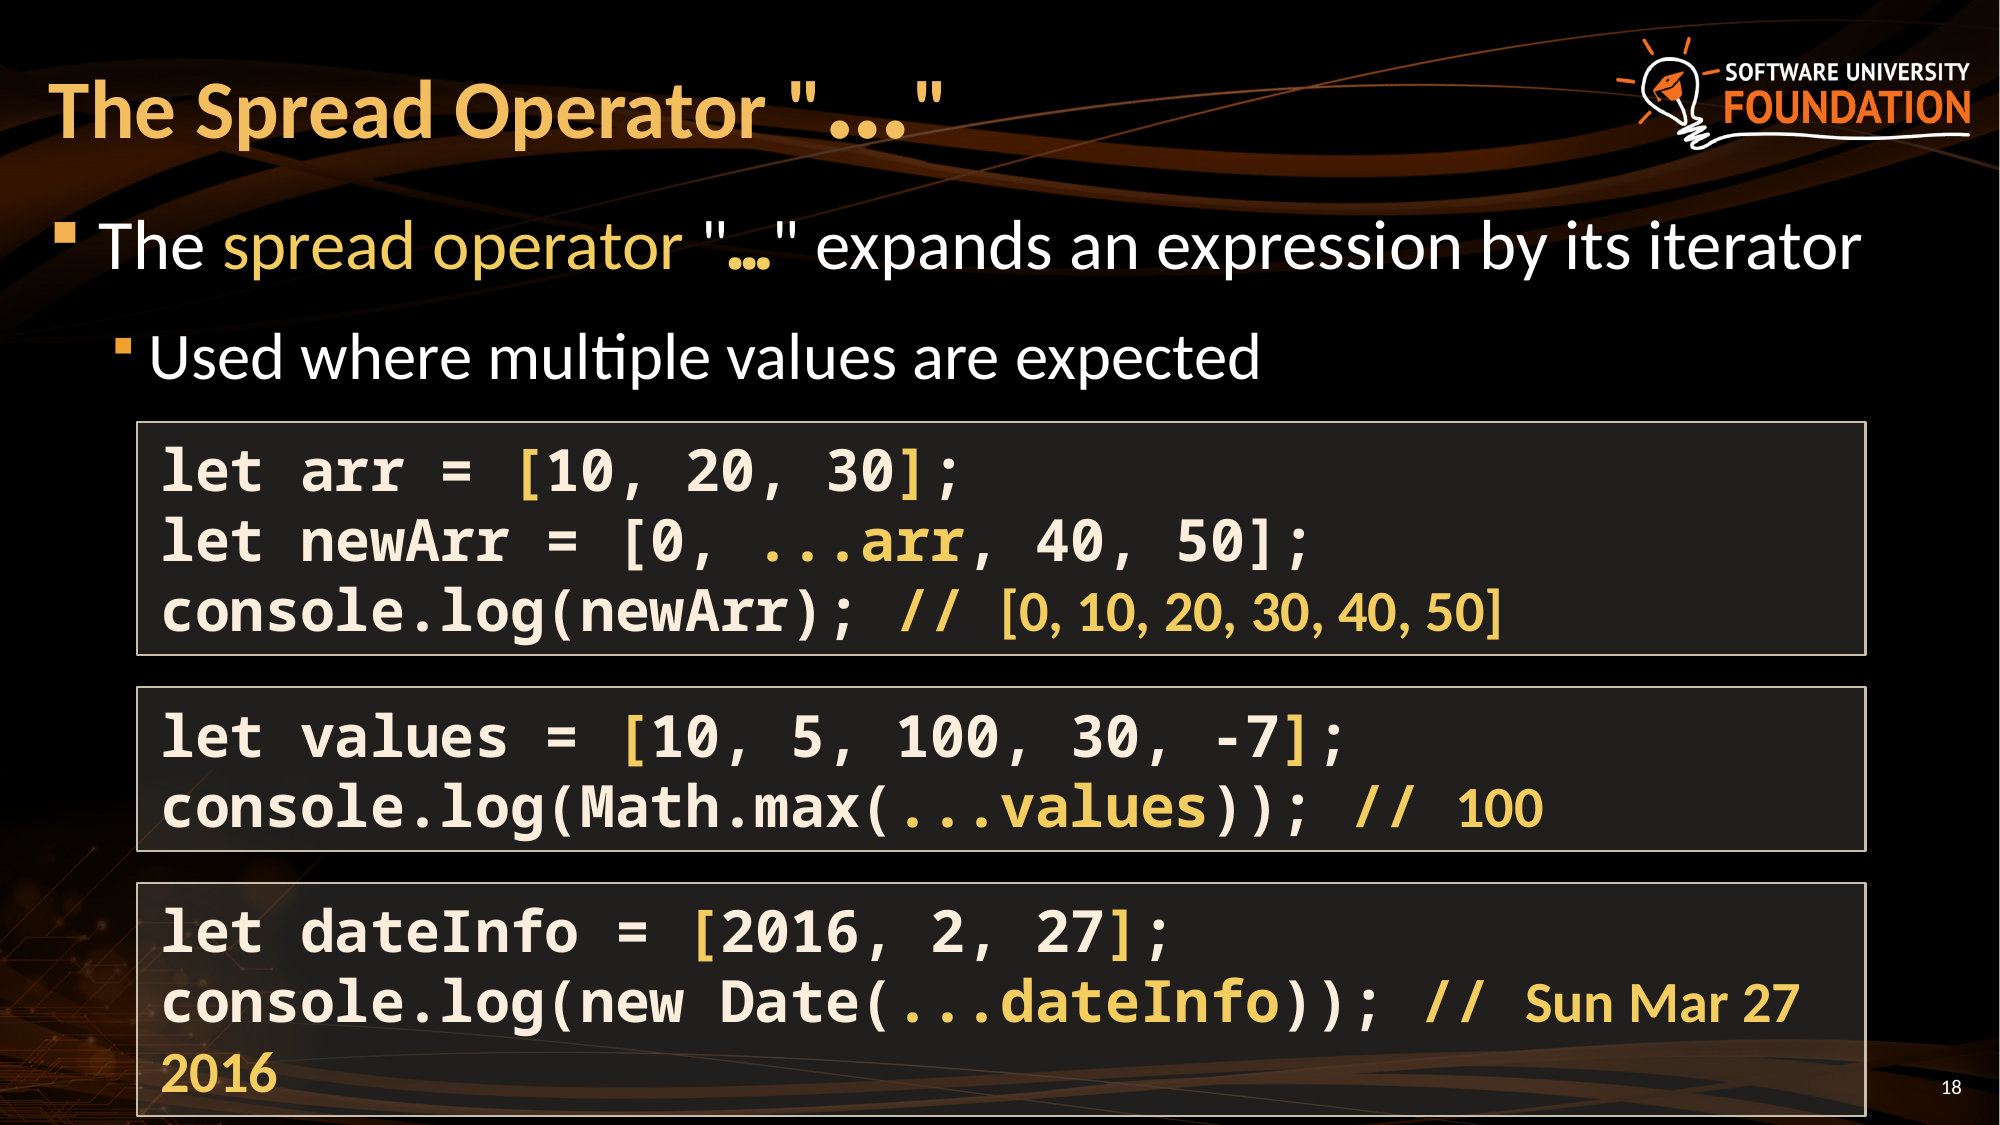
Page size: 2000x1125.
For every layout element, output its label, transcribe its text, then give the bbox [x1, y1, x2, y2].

title The Spread Operator "…" [30, 6, 1602, 189]
text_box let values = [10, 5, 100, 30, -7]; console.log(Math.max(...values)); // 100 [136, 687, 1866, 851]
picture [0, 0, 2000, 1125]
list The spread operator "…" expands an expression by its iterator Used where multiple values are expected [31, 188, 1968, 1103]
text_box let dateInfo = [2016, 2, 27]; console.log(new Date(...dateInfo)); // Sun Mar 27 2016 [136, 882, 1866, 1117]
text_box let arr = [10, 20, 30]; let newArr = [0, ...arr, 40, 50]; console.log(newArr); // [0, 10, 20, 30, 40, 50] [136, 421, 1866, 656]
